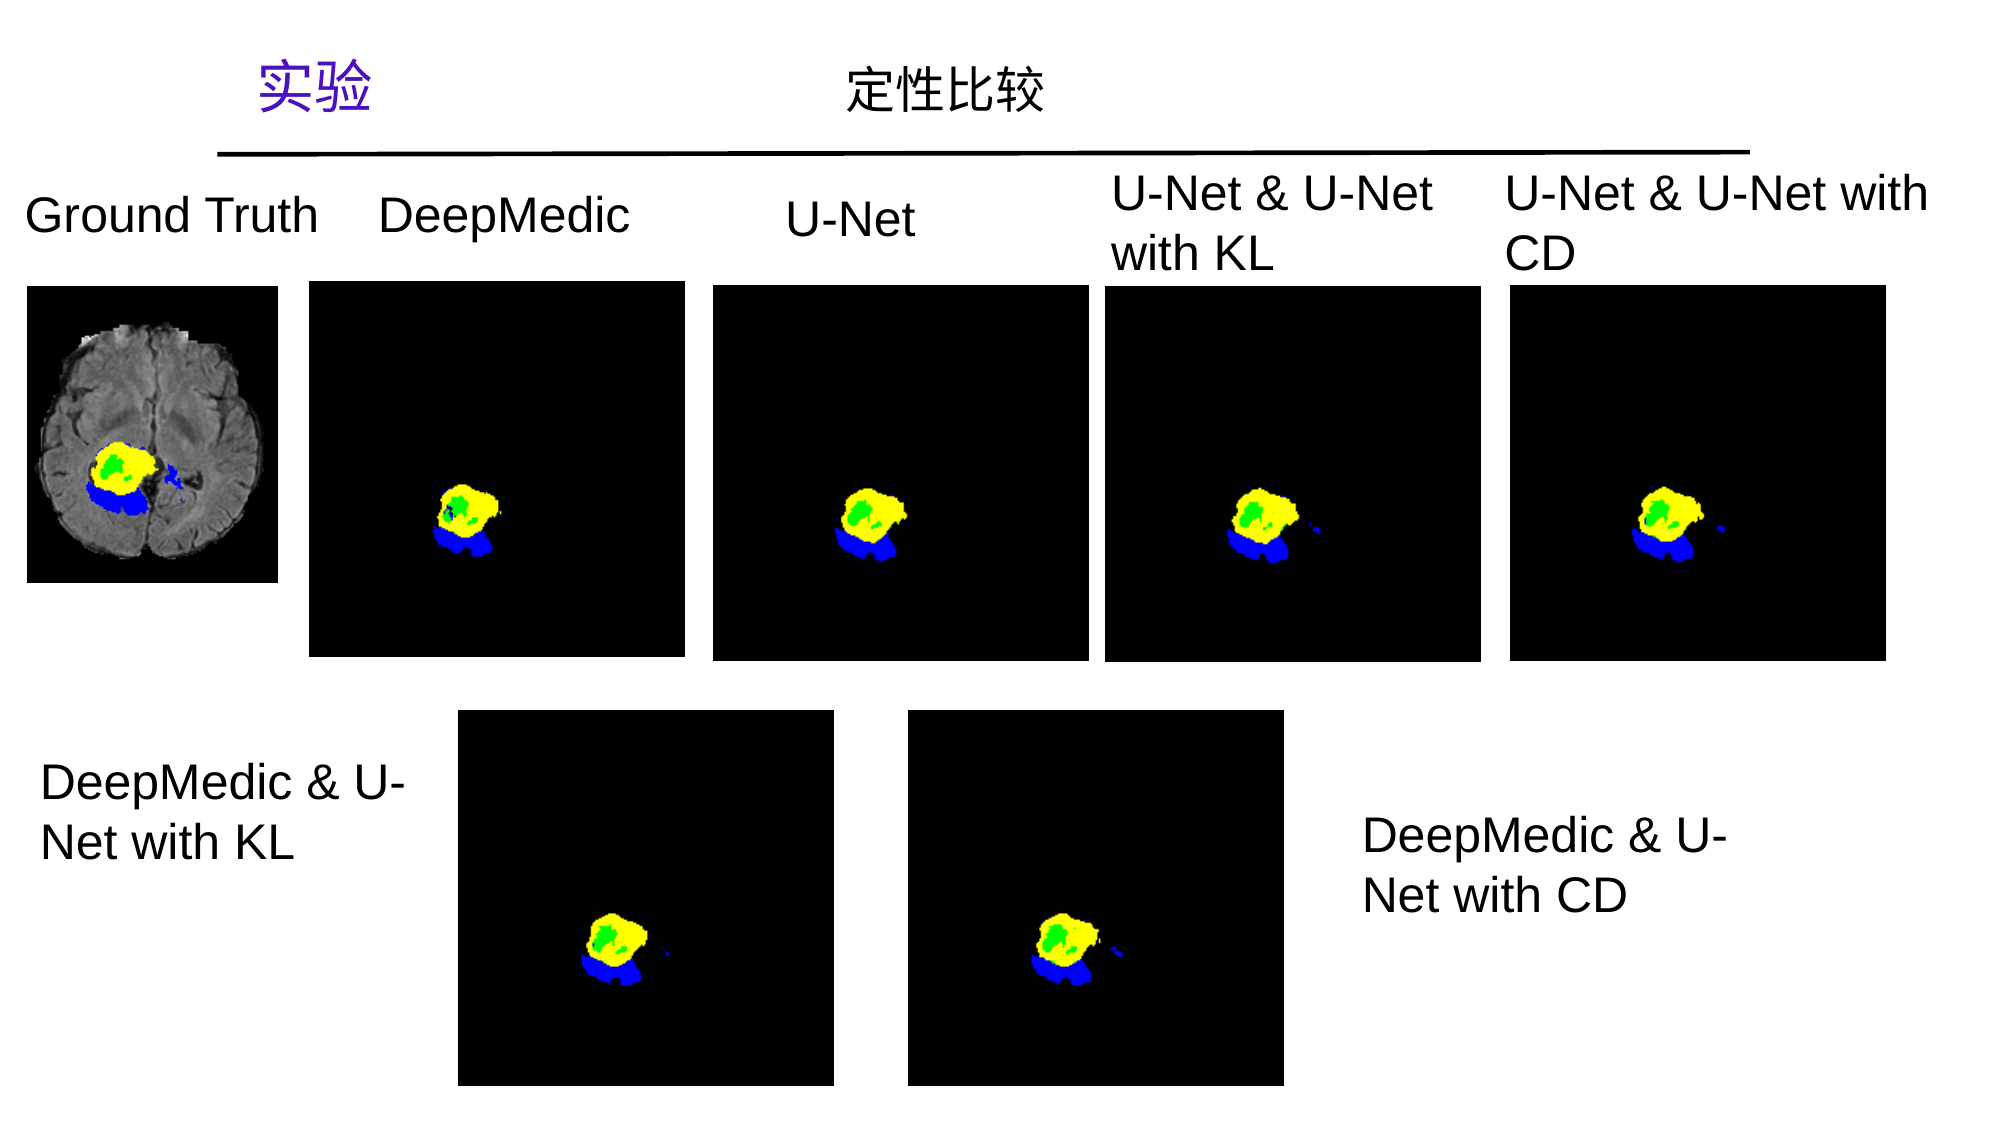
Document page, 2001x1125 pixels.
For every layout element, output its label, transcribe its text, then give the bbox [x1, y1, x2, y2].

picture [713, 285, 1089, 661]
text_box DeepMedic & U-Net with CD [1347, 794, 1819, 930]
picture [1105, 286, 1481, 662]
text_box U-Net [770, 179, 932, 255]
picture [908, 710, 1284, 1086]
text_box 实验 [241, 42, 838, 128]
text_box 定性比较 [830, 50, 1076, 126]
picture [309, 281, 685, 657]
text_box U-Net & U-Net with KL [1096, 153, 1489, 289]
picture [458, 710, 834, 1086]
picture [1510, 285, 1886, 661]
text_box DeepMedic [383, 175, 661, 250]
text_box Ground Truth [9, 175, 383, 250]
picture [27, 286, 278, 583]
text_box DeepMedic & U-Net with KL [25, 741, 458, 877]
text_box U-Net & U-Net with CD [1489, 153, 1962, 289]
